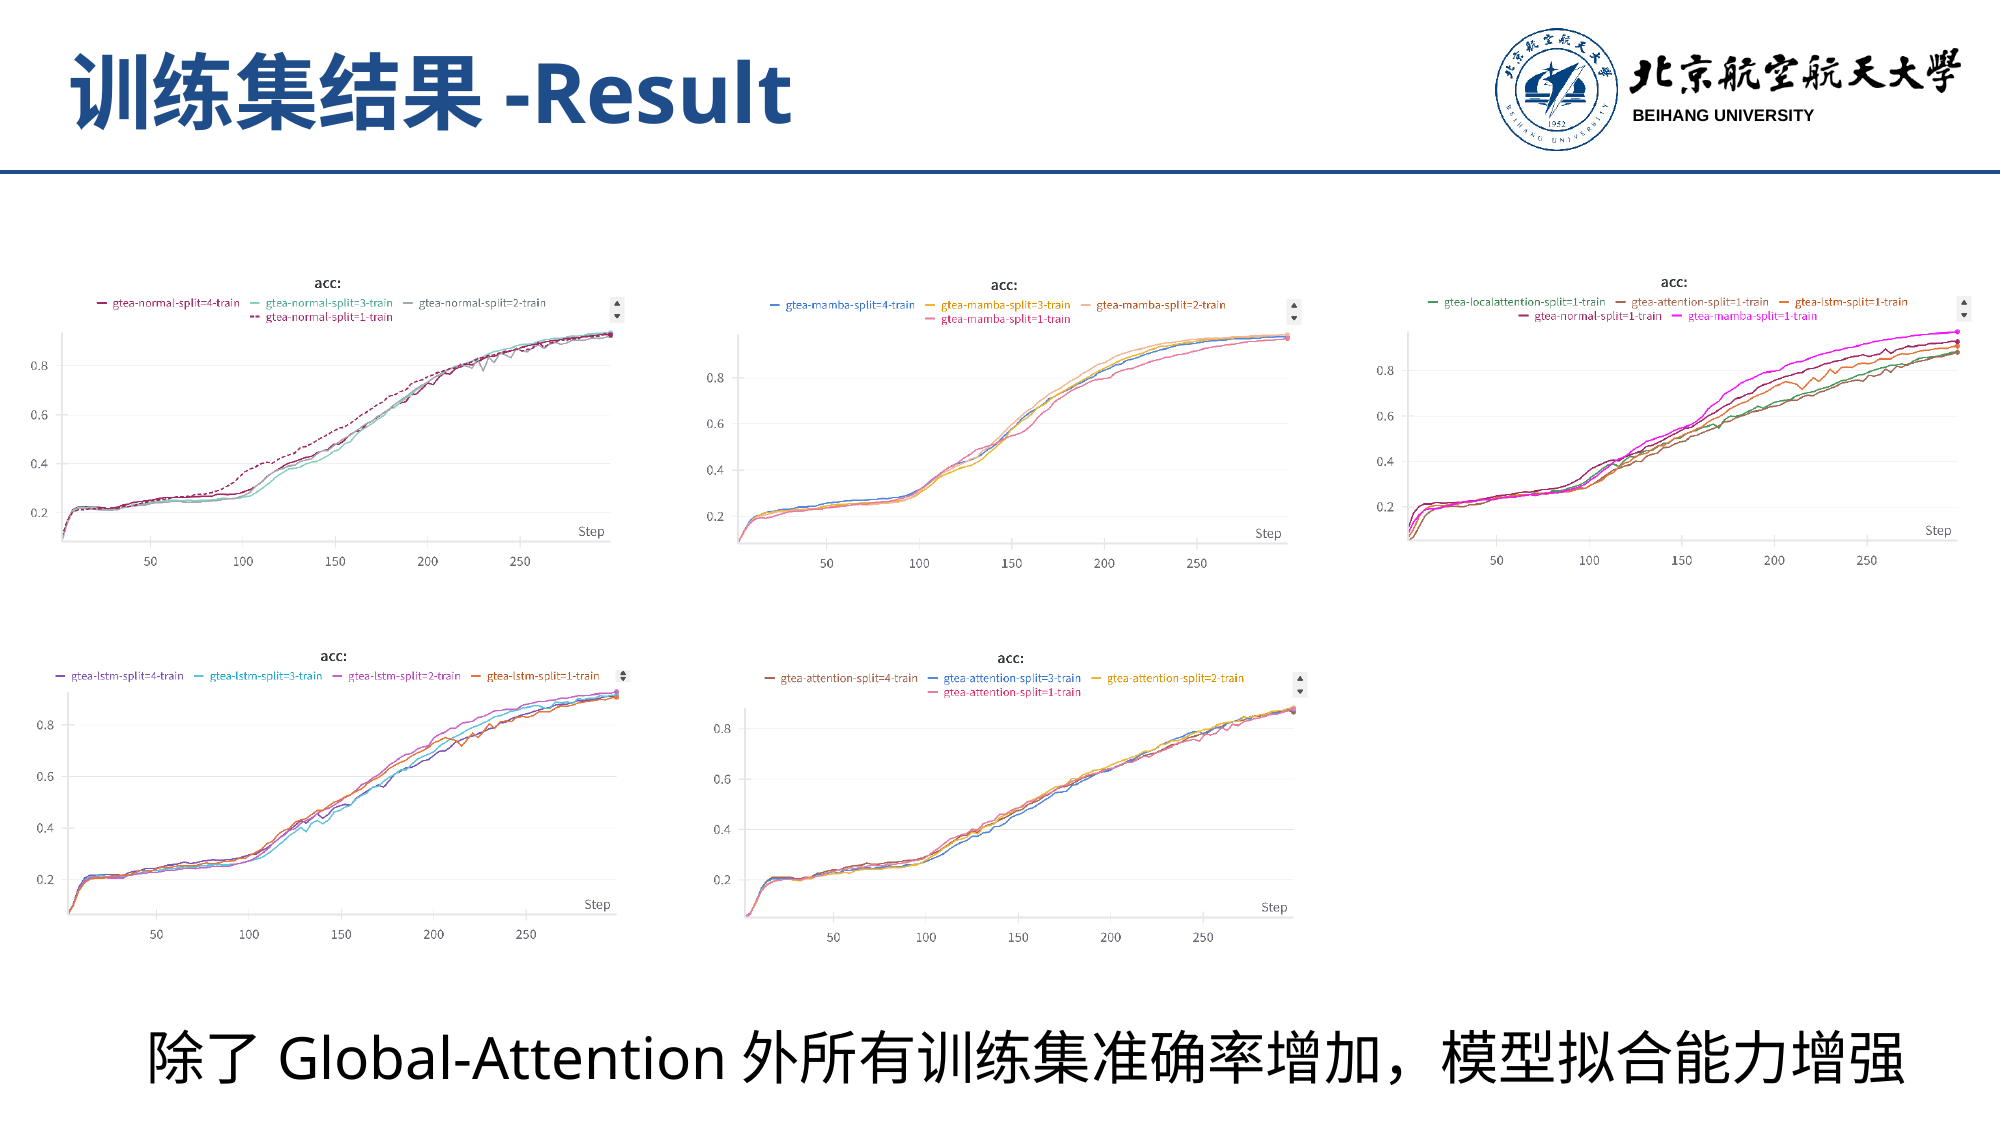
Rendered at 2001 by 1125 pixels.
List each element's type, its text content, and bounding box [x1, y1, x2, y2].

picture [14, 254, 641, 585]
text_box 除了Global-Attention外所有训练集准确率增加，模型拟合能力增强 [132, 1014, 2000, 1099]
picture [1360, 254, 1987, 584]
picture [697, 630, 1324, 960]
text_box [0, 27, 2000, 173]
picture [691, 256, 1317, 587]
picture [20, 628, 647, 958]
